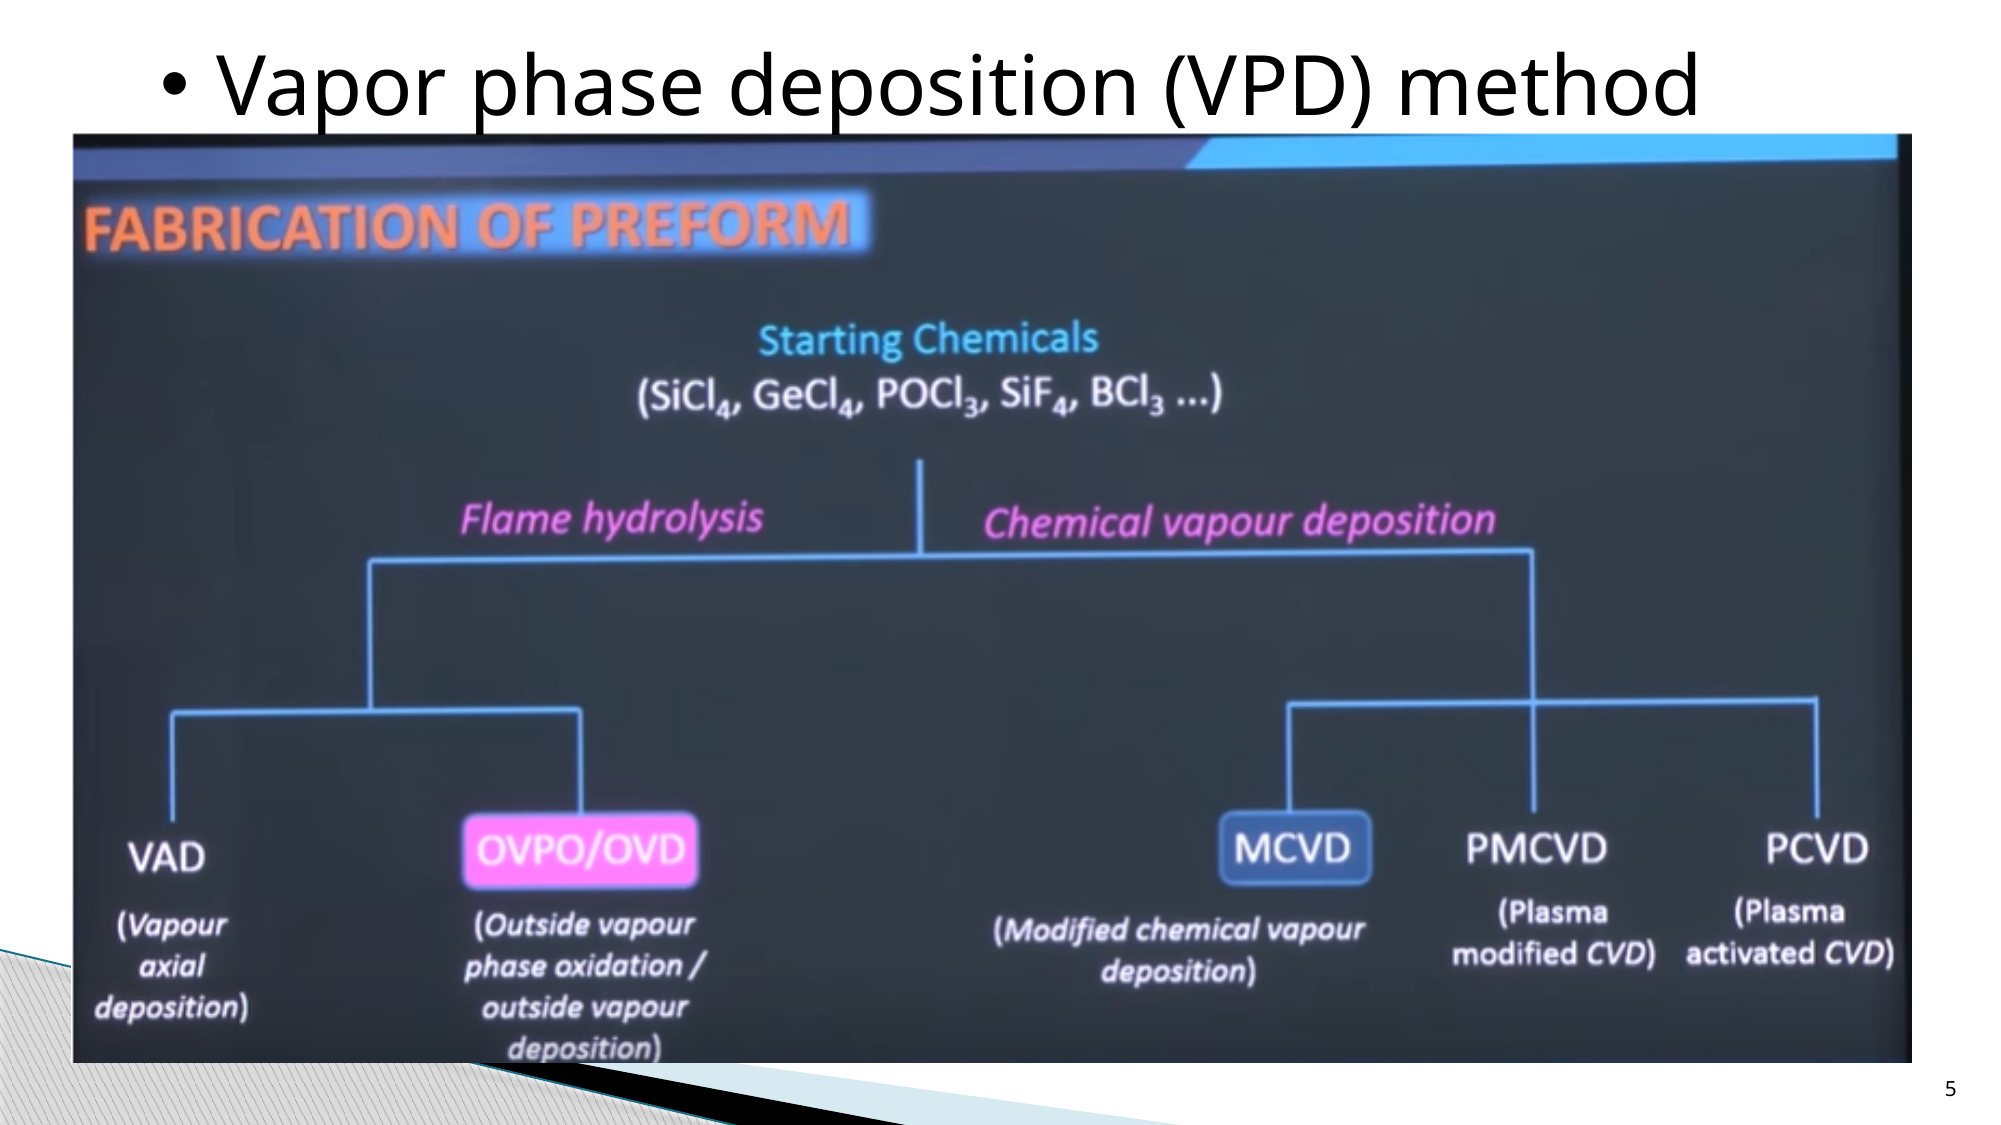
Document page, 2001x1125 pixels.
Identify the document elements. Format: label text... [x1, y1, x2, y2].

slide_number 5 [1891, 1051, 1972, 1112]
picture [70, 130, 1913, 1063]
text_box Vapor phase deposition (VPD) method [145, 25, 1838, 130]
